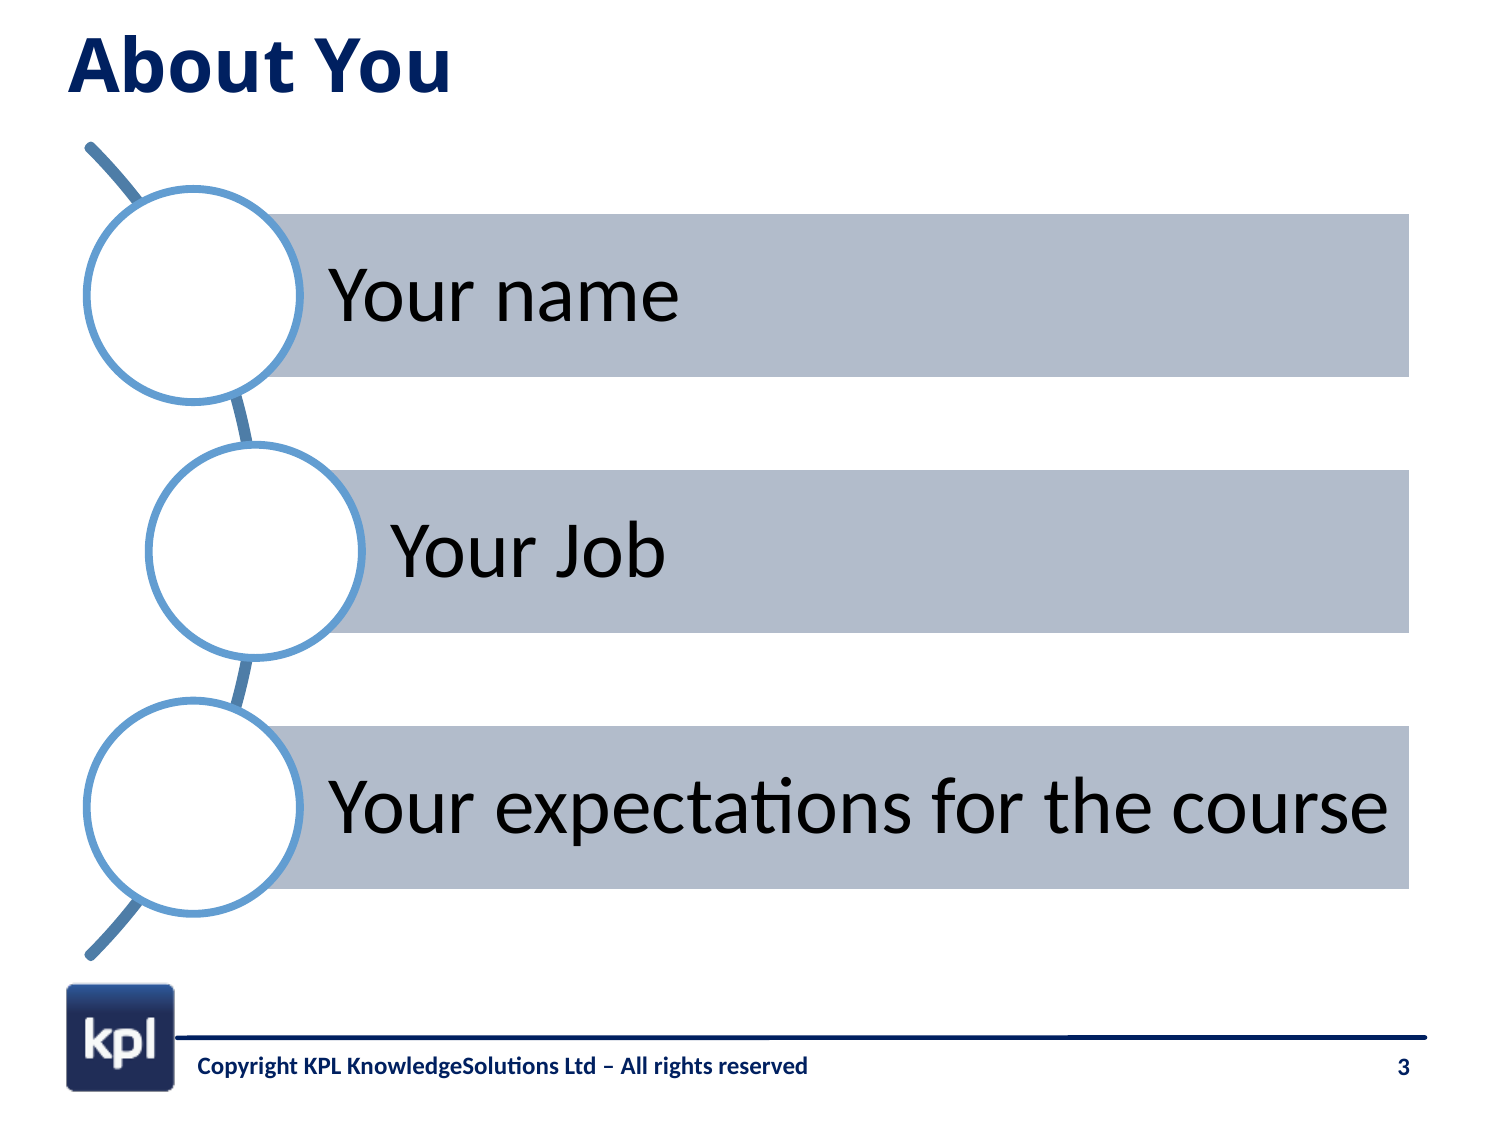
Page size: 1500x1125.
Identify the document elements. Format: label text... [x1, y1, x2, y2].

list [74, 124, 1425, 978]
slide_number 3 [987, 1042, 1425, 1103]
title About You [53, 0, 1500, 125]
picture [62, 980, 178, 1095]
